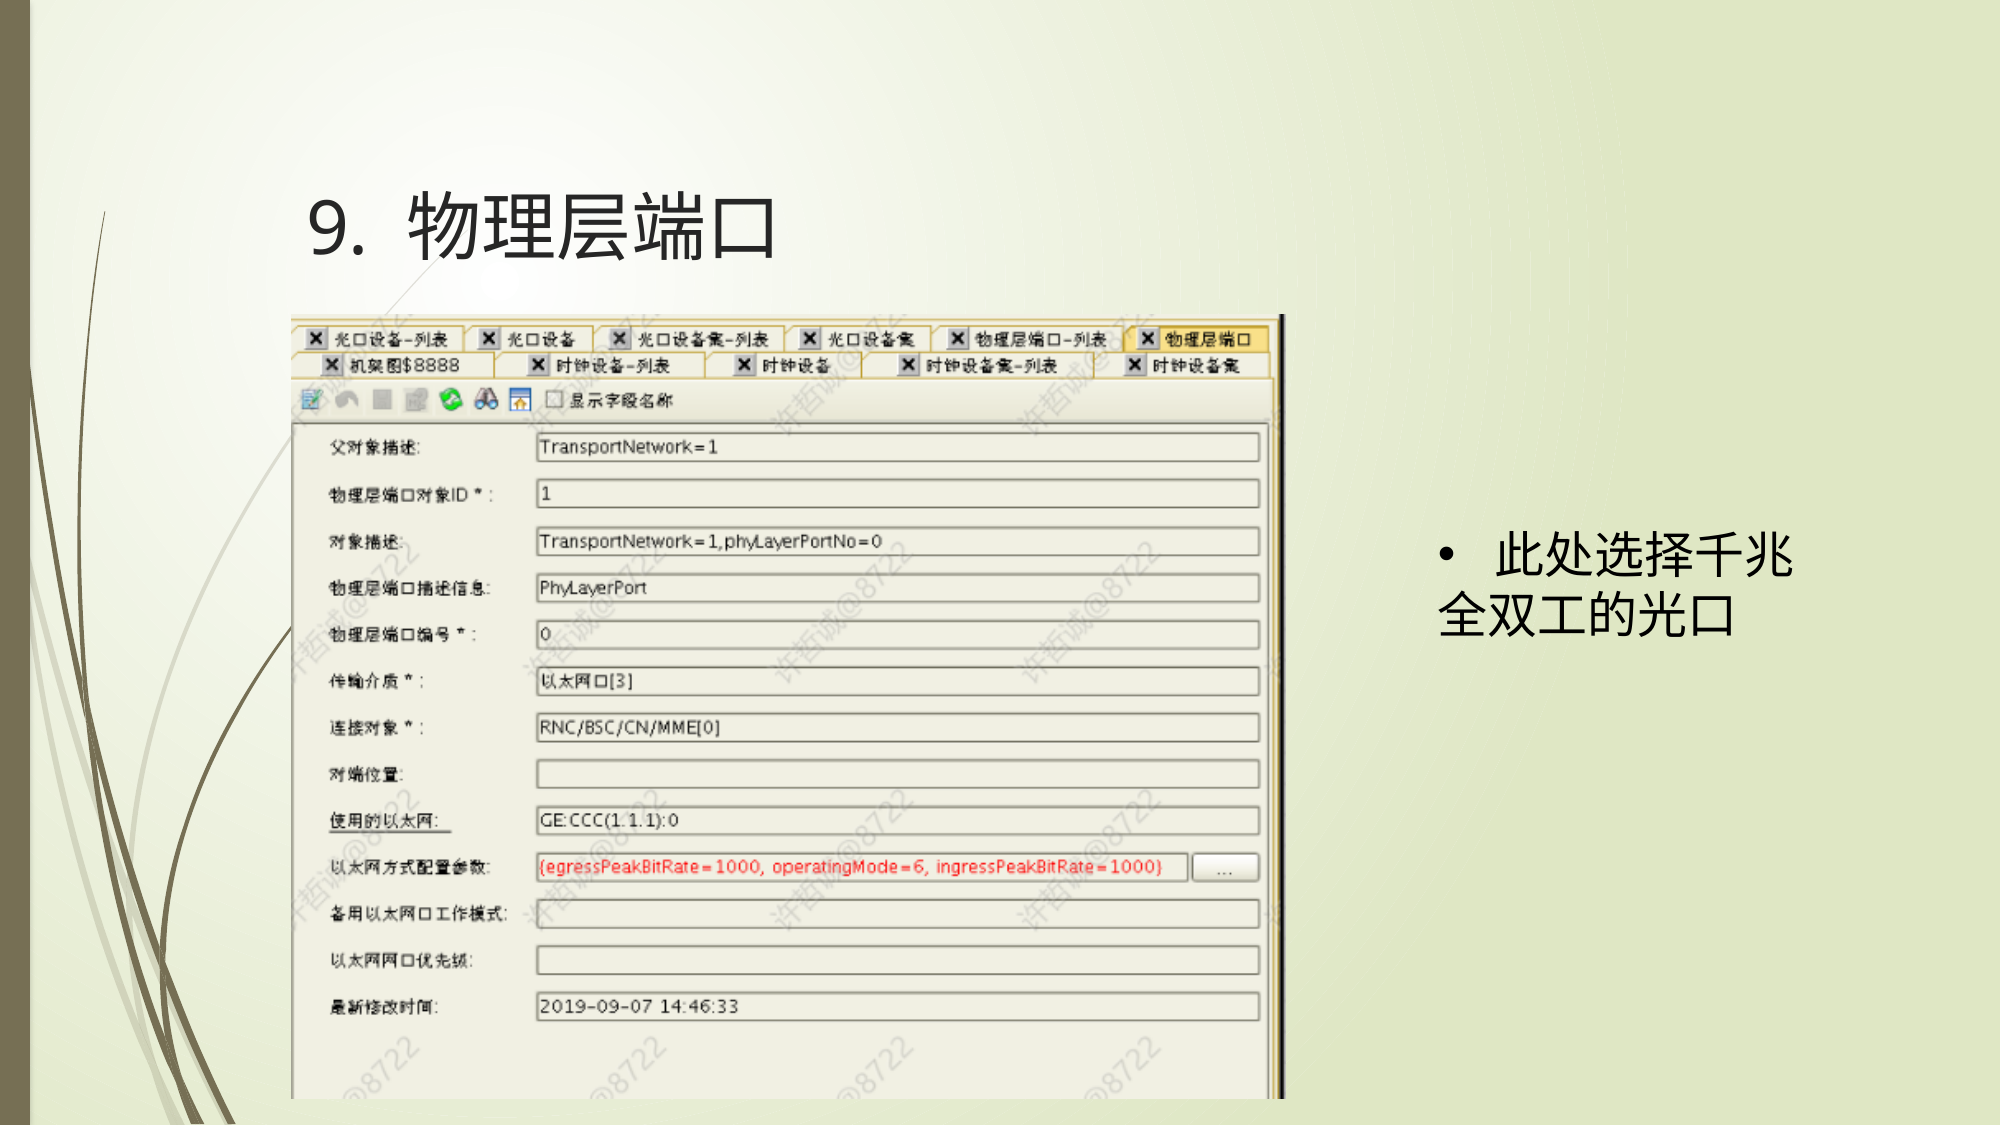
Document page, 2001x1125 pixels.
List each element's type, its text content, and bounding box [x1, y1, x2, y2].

picture [290, 314, 1286, 1099]
text_box 此处选择千兆 全双工的光口 [1432, 517, 1801, 649]
title 9. 物理层端口 [291, 0, 1709, 277]
